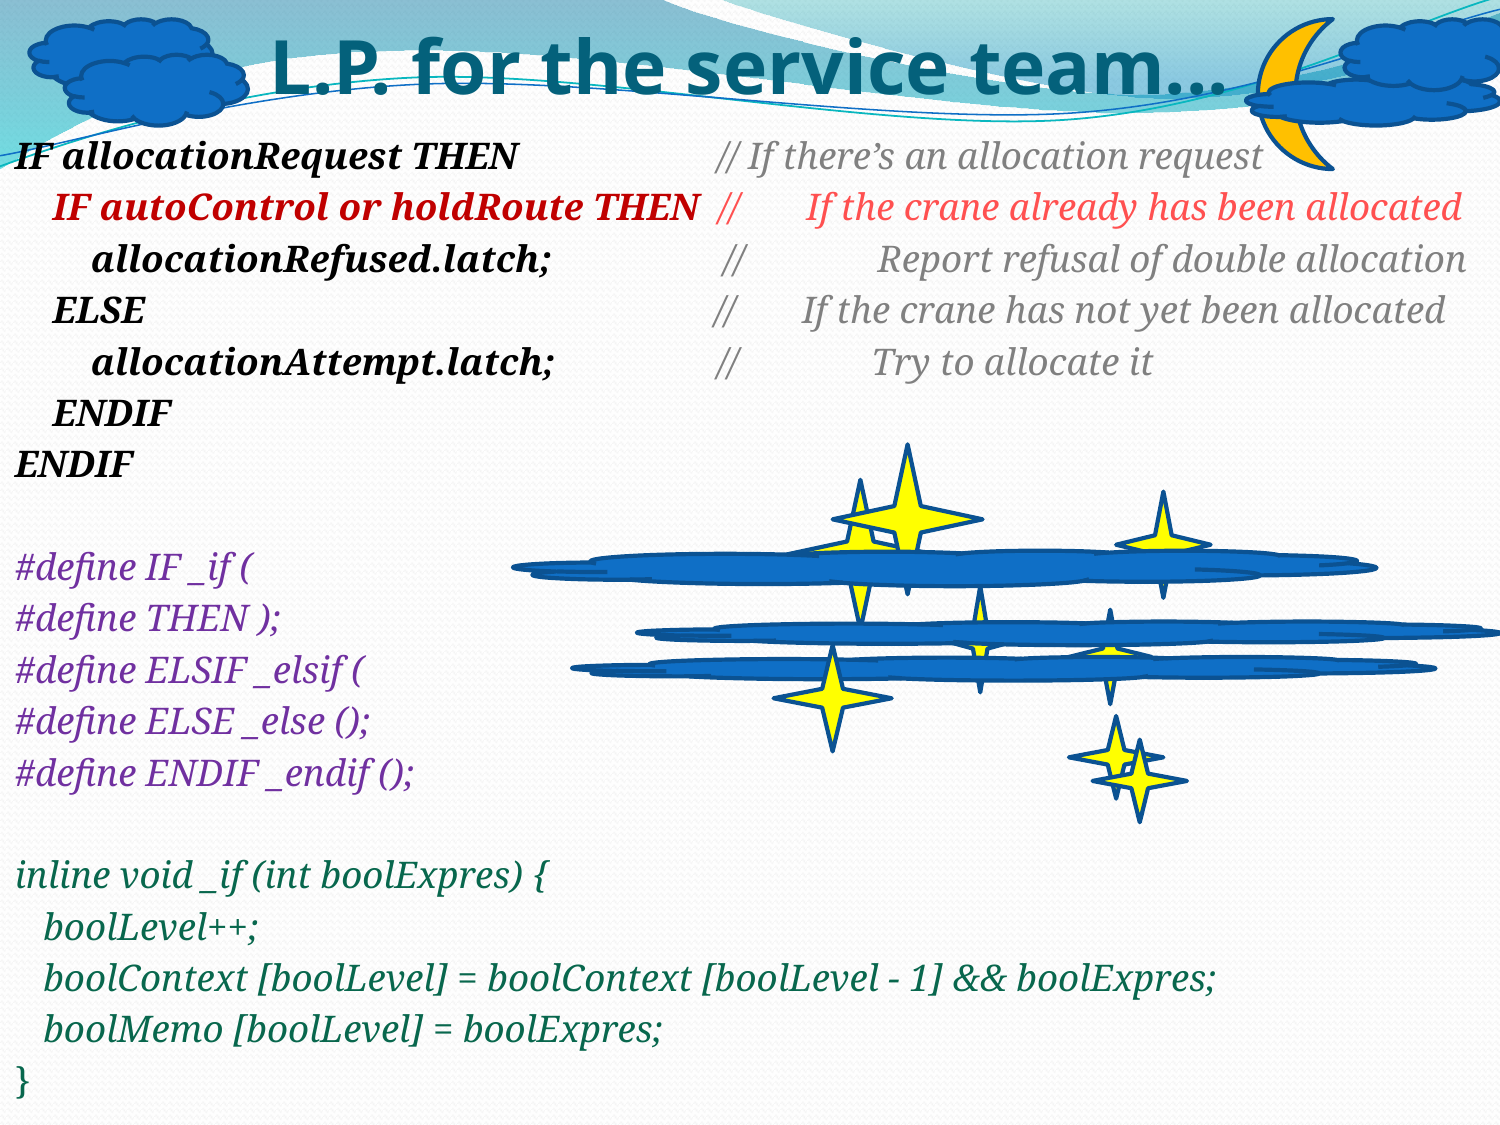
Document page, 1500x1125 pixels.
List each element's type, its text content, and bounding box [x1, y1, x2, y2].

text_box [848, 586, 872, 621]
text_box [976, 683, 984, 695]
text_box [1158, 584, 1169, 600]
text_box [1145, 751, 1166, 763]
text_box [1090, 737, 1190, 825]
text_box [1066, 713, 1135, 775]
text_box [1103, 681, 1117, 707]
text_box [634, 619, 1500, 648]
text_box [838, 654, 1438, 683]
text_box [830, 442, 985, 549]
text_box [1106, 607, 1115, 620]
text_box [510, 548, 1379, 589]
text_box [771, 643, 894, 754]
text_box [972, 589, 989, 620]
text_box [1338, 17, 1500, 93]
text_box [27, 17, 215, 85]
text_box [851, 477, 869, 513]
text_box [62, 52, 251, 128]
list IF allocationRequest THEN // If there’s an allocation request IF autoControl or holdRoute THEN // If the crane already has been allocated allocationRefused.latch; // Report refusal of double allocation ELSE // If the crane has not yet been allocated allocationAttempt.latch; // Try to allocate it ENDIF ENDIF #define IF _if ( #define THEN ); #define ELSIF _elsif ( #define ELSE _else (); #define ENDIF _endif (); inline void _if (int boolExpres) { boolLevel++; boolContext [boolLevel] = boolContext [boolLevel - 1] && boolExpres; boolMemo [boolLevel] = boolExpres; } [0, 125, 1500, 1125]
text_box [904, 588, 912, 597]
text_box [1249, 110, 1491, 125]
title L.P. for the service team... [0, 0, 1500, 110]
text_box [1111, 787, 1121, 801]
text_box [1114, 489, 1213, 549]
text_box [569, 656, 827, 682]
text_box [955, 646, 1002, 655]
text_box [1068, 647, 1153, 655]
text_box [788, 525, 895, 552]
text_box [1259, 118, 1302, 125]
